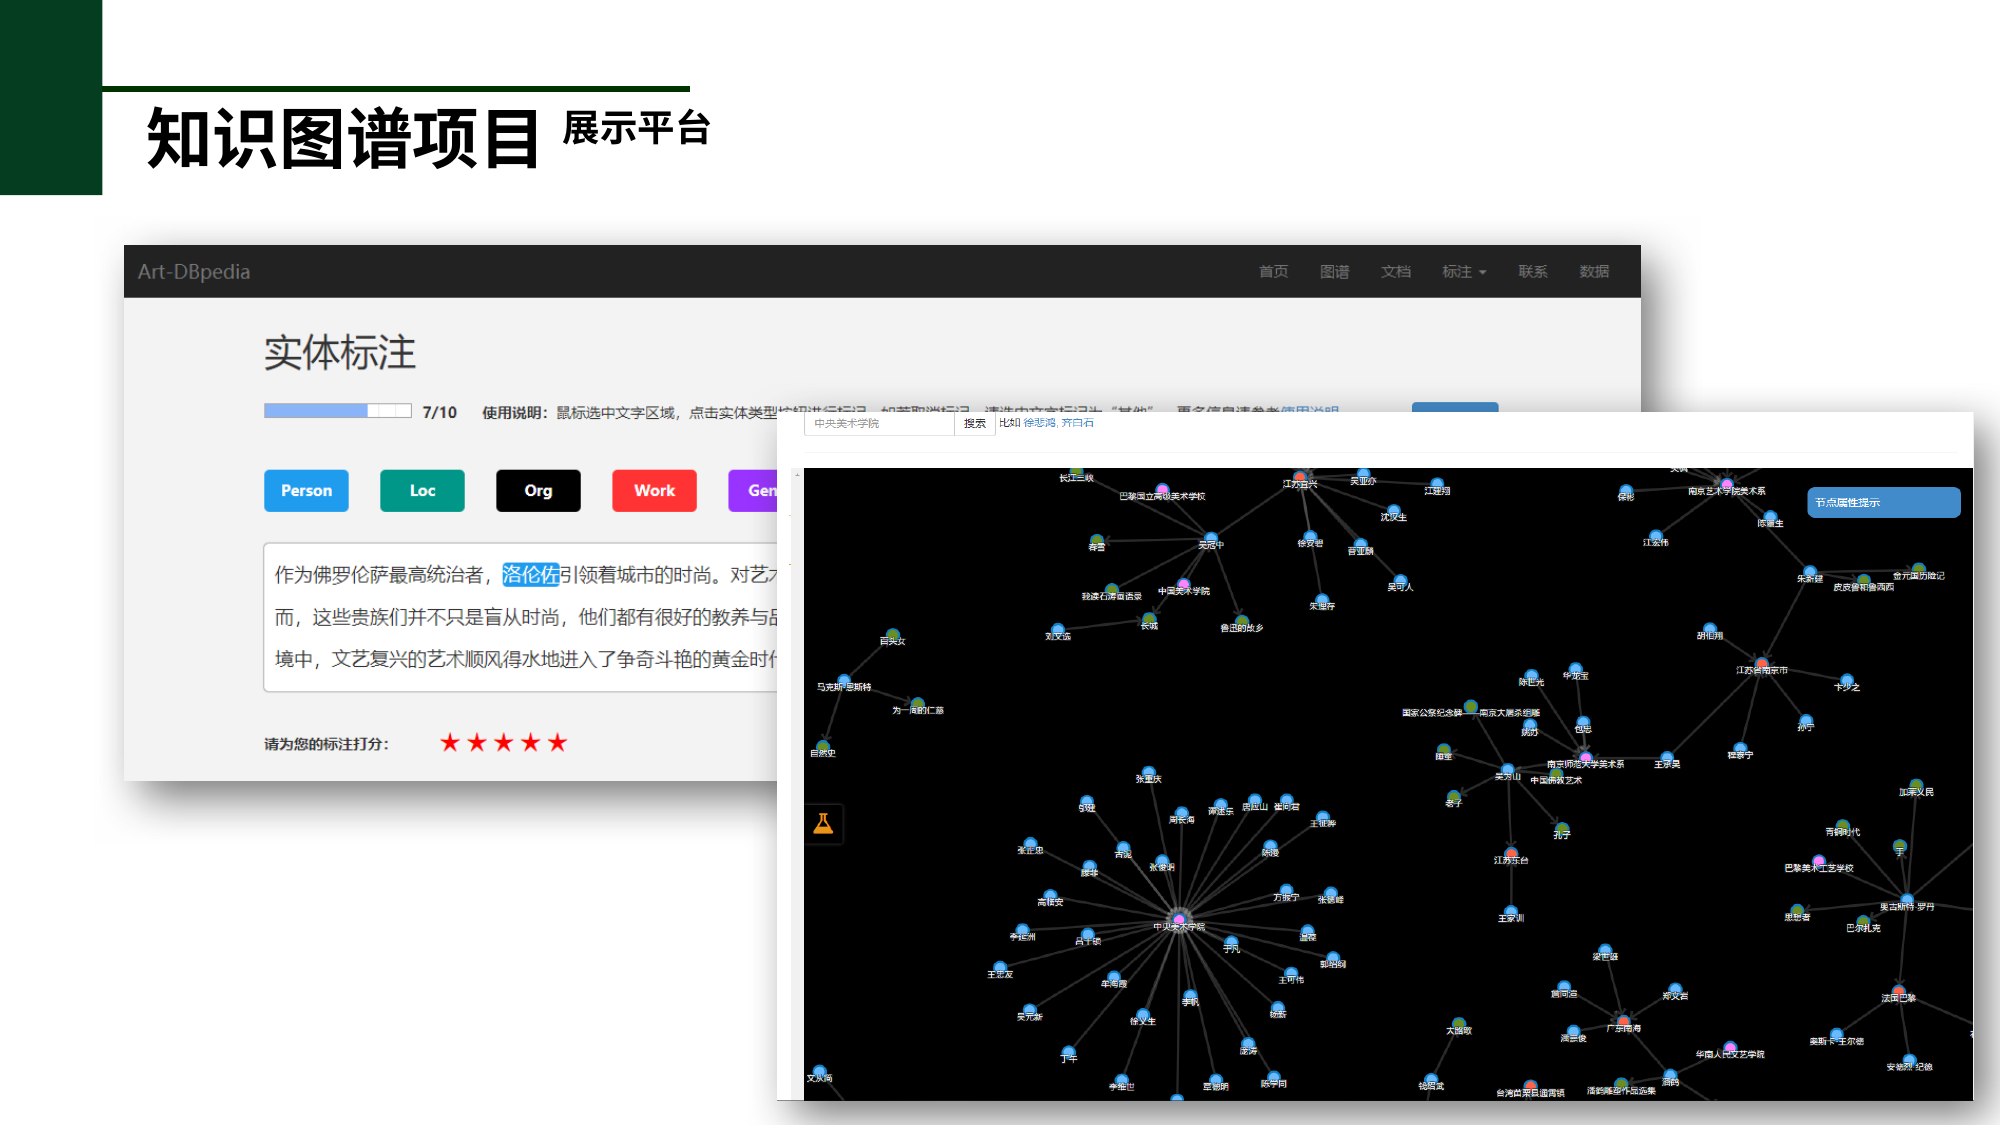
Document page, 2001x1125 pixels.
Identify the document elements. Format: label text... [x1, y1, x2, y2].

picture [123, 245, 1974, 1101]
text_box 展示平台 [548, 96, 792, 157]
text_box 知识图谱项目 [131, 89, 797, 184]
